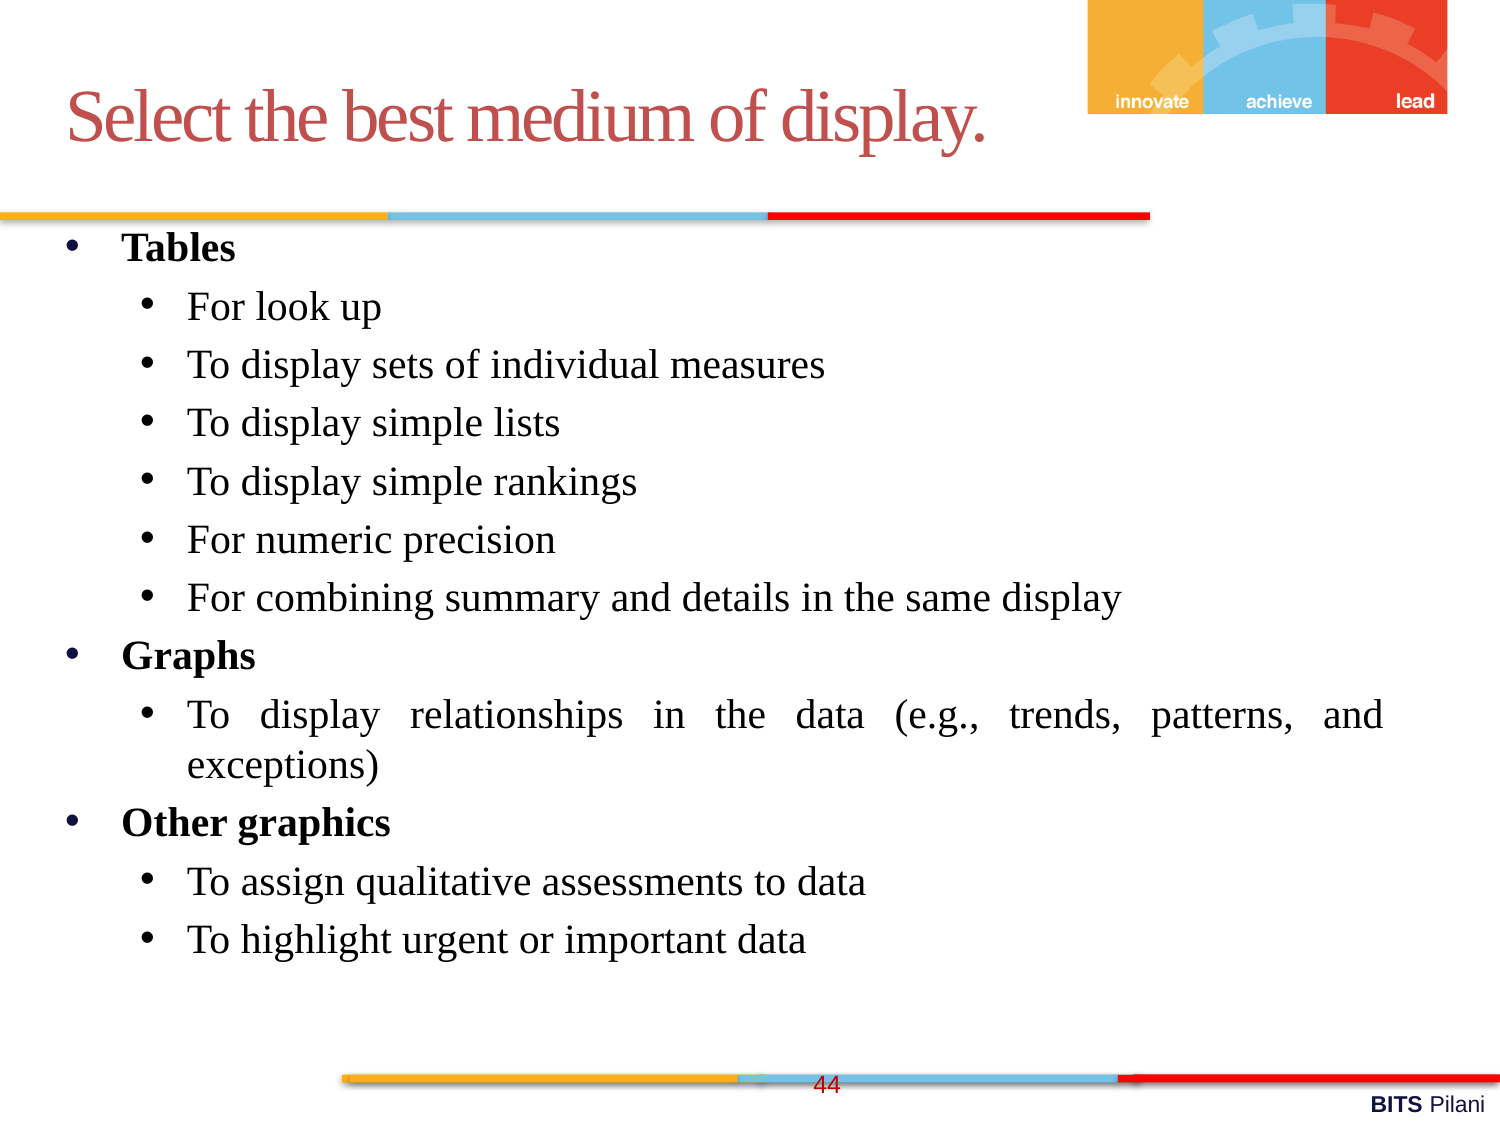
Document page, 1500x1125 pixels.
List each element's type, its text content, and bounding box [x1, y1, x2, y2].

picture [1087, 0, 1448, 114]
slide_number 44 [506, 1053, 857, 1114]
list Tables For look up To display sets of individual measures To display simple lists To display simple rankings For numeric precision For combining summary and details in the same display Graphs To display relationships in the data (e.g., trends, patterns, and exceptions) Other graphics To assign qualitative assessments to data To highlight urgent or important data [49, 212, 1401, 1006]
list Select the best medium of display. [49, 24, 1088, 213]
